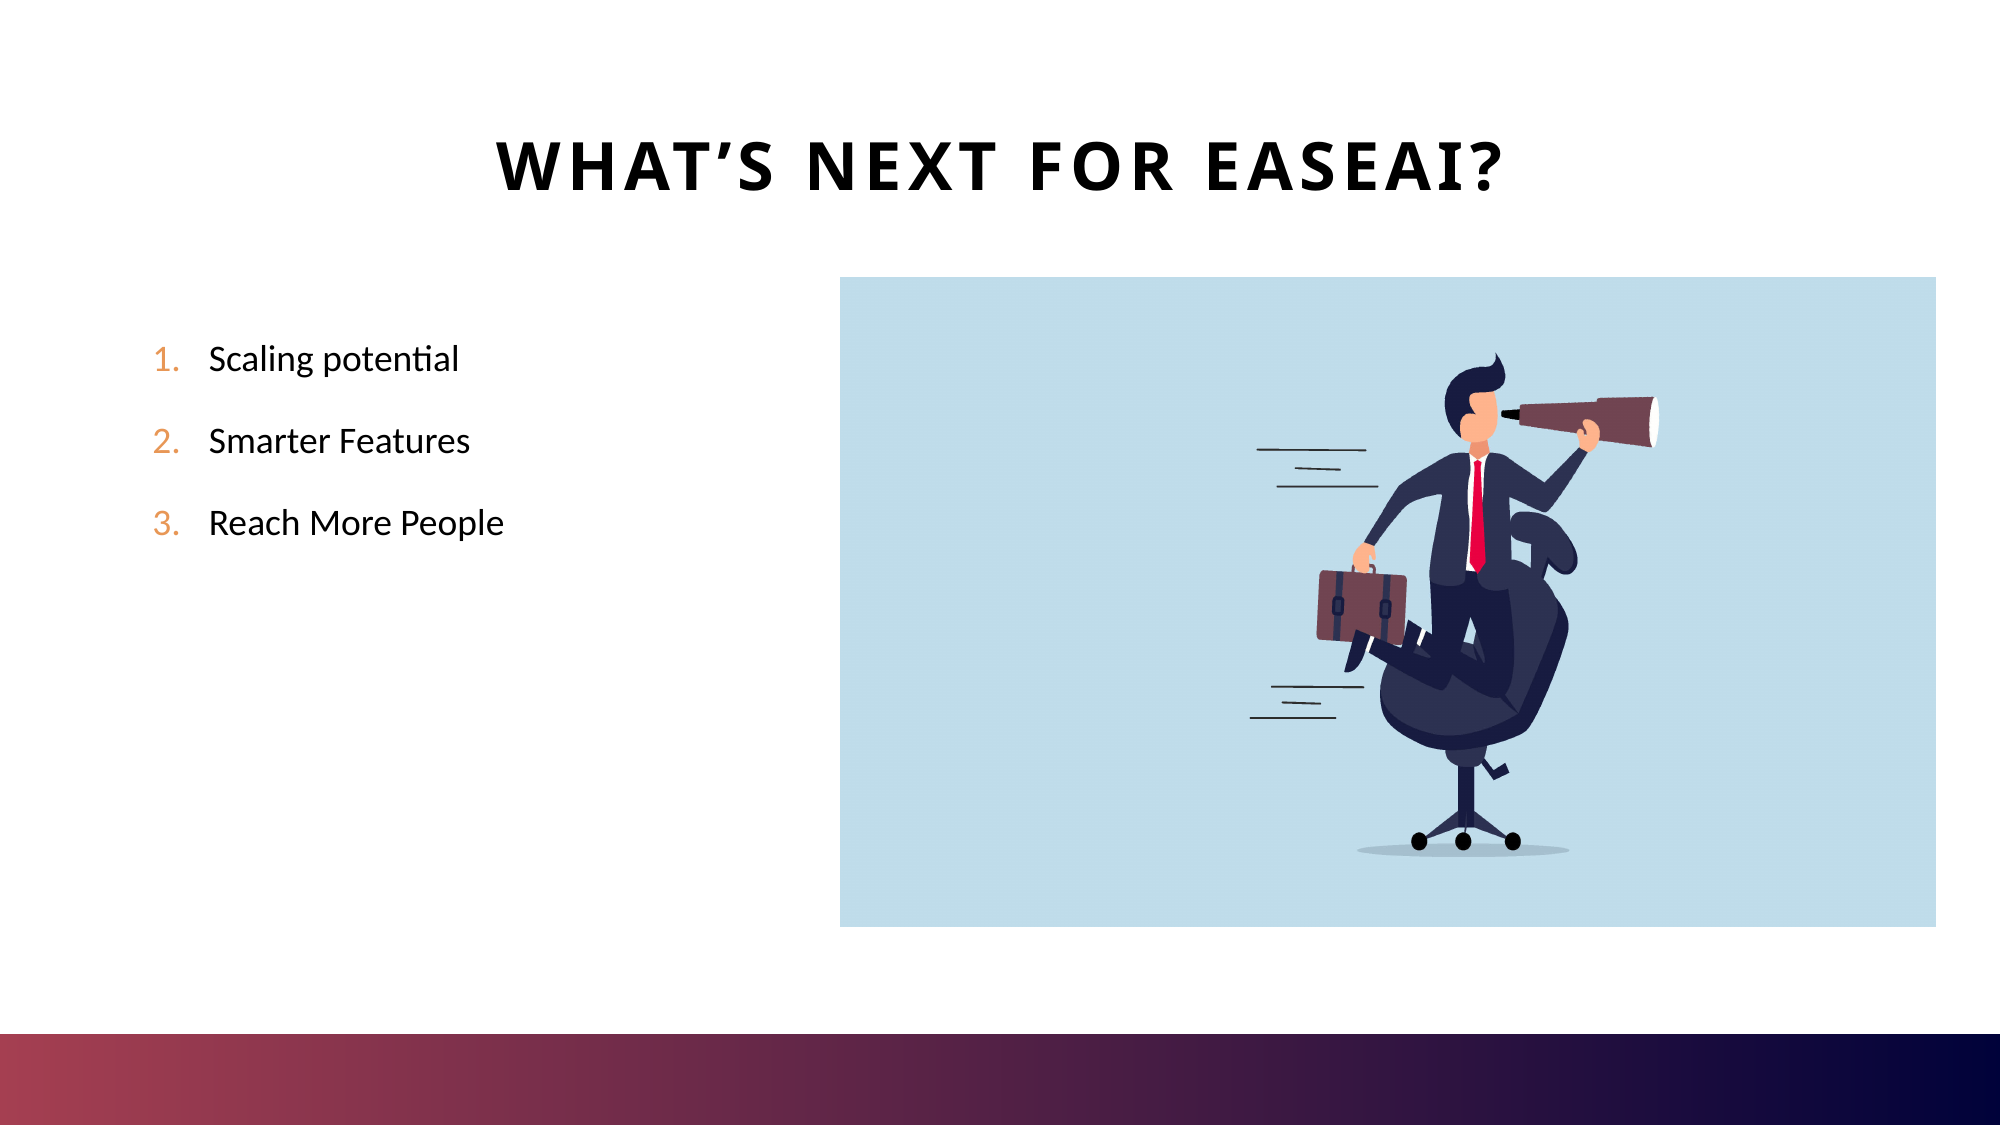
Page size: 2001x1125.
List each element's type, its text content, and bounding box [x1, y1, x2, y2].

title What’s Next for EaseAI? [137, 60, 1863, 278]
list Scaling potential Smarter Features Reach More People [137, 331, 1172, 1033]
text_box [0, 1033, 2000, 1125]
picture [840, 276, 1937, 928]
